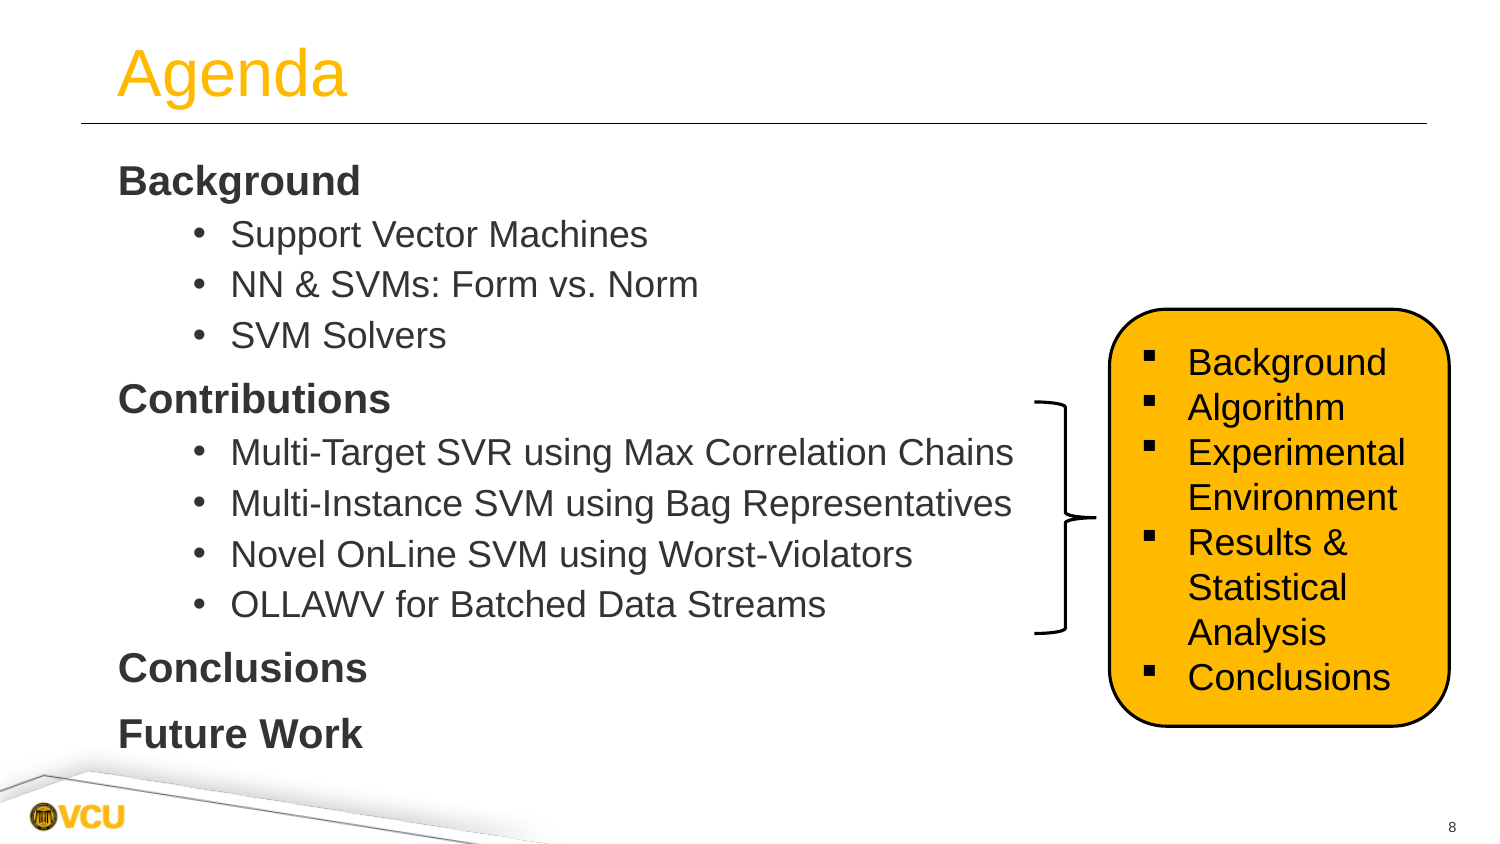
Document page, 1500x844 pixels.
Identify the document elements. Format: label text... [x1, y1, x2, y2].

text_box Background Algorithm Experimental Environment Results & Statistical Analysis Conclusions [1108, 308, 1451, 728]
title Agenda [103, 31, 1397, 137]
text_box [1034, 401, 1097, 635]
list Background Support Vector Machines NN & SVMs: Form vs. Norm SVM Solvers Contributions Multi-Target SVR using Max Correlation Chains Multi-Instance SVM using Bag Representatives Novel OnLine SVM using Worst-Violators OLLAWV for Batched Data Streams Conclusions Future Work [103, 151, 1110, 760]
slide_number 8 [1400, 813, 1472, 841]
